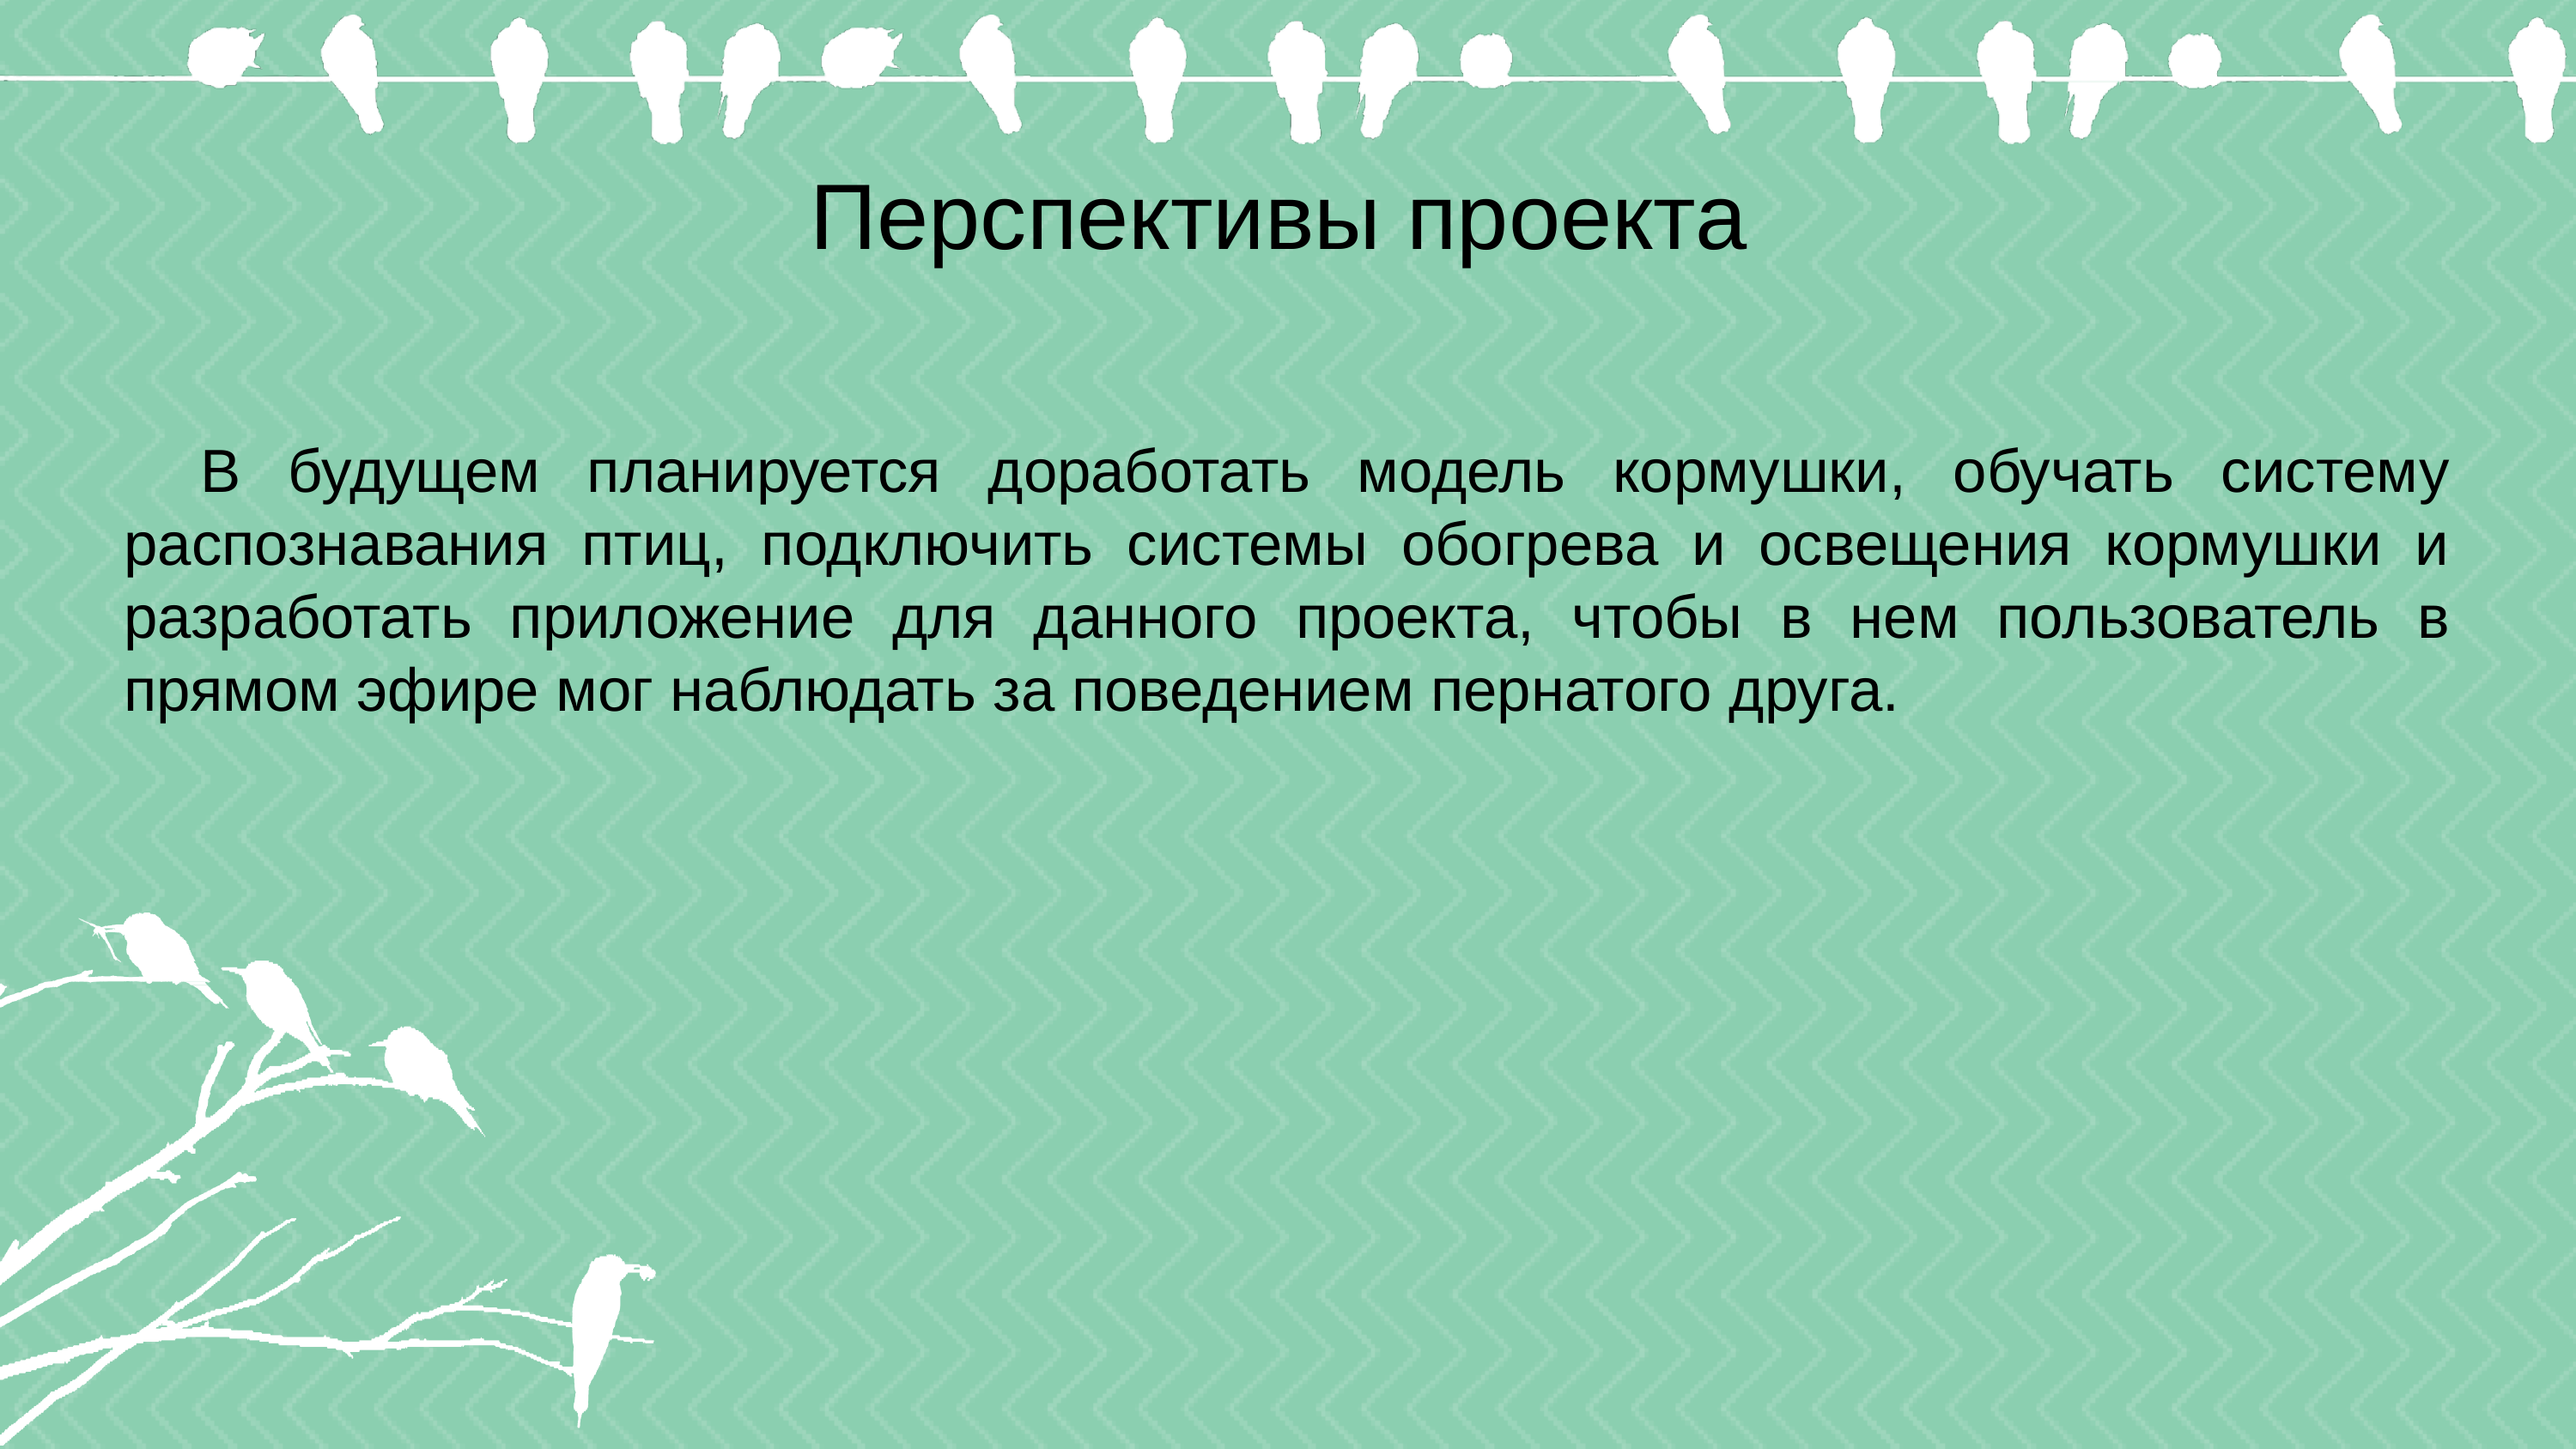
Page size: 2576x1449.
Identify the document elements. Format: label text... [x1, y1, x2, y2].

picture [0, 0, 2576, 1449]
title Перспективы проекта [810, 156, 1766, 399]
list В будущем планируется доработать модель кормушки, обучать систему распознавания птиц, подключить системы обогрева и освещения кормушки и разработать приложение для данного проекта, чтобы в нем пользователь в прямом эфире мог наблюдать за поведением пернатого друга. [124, 431, 2452, 1259]
